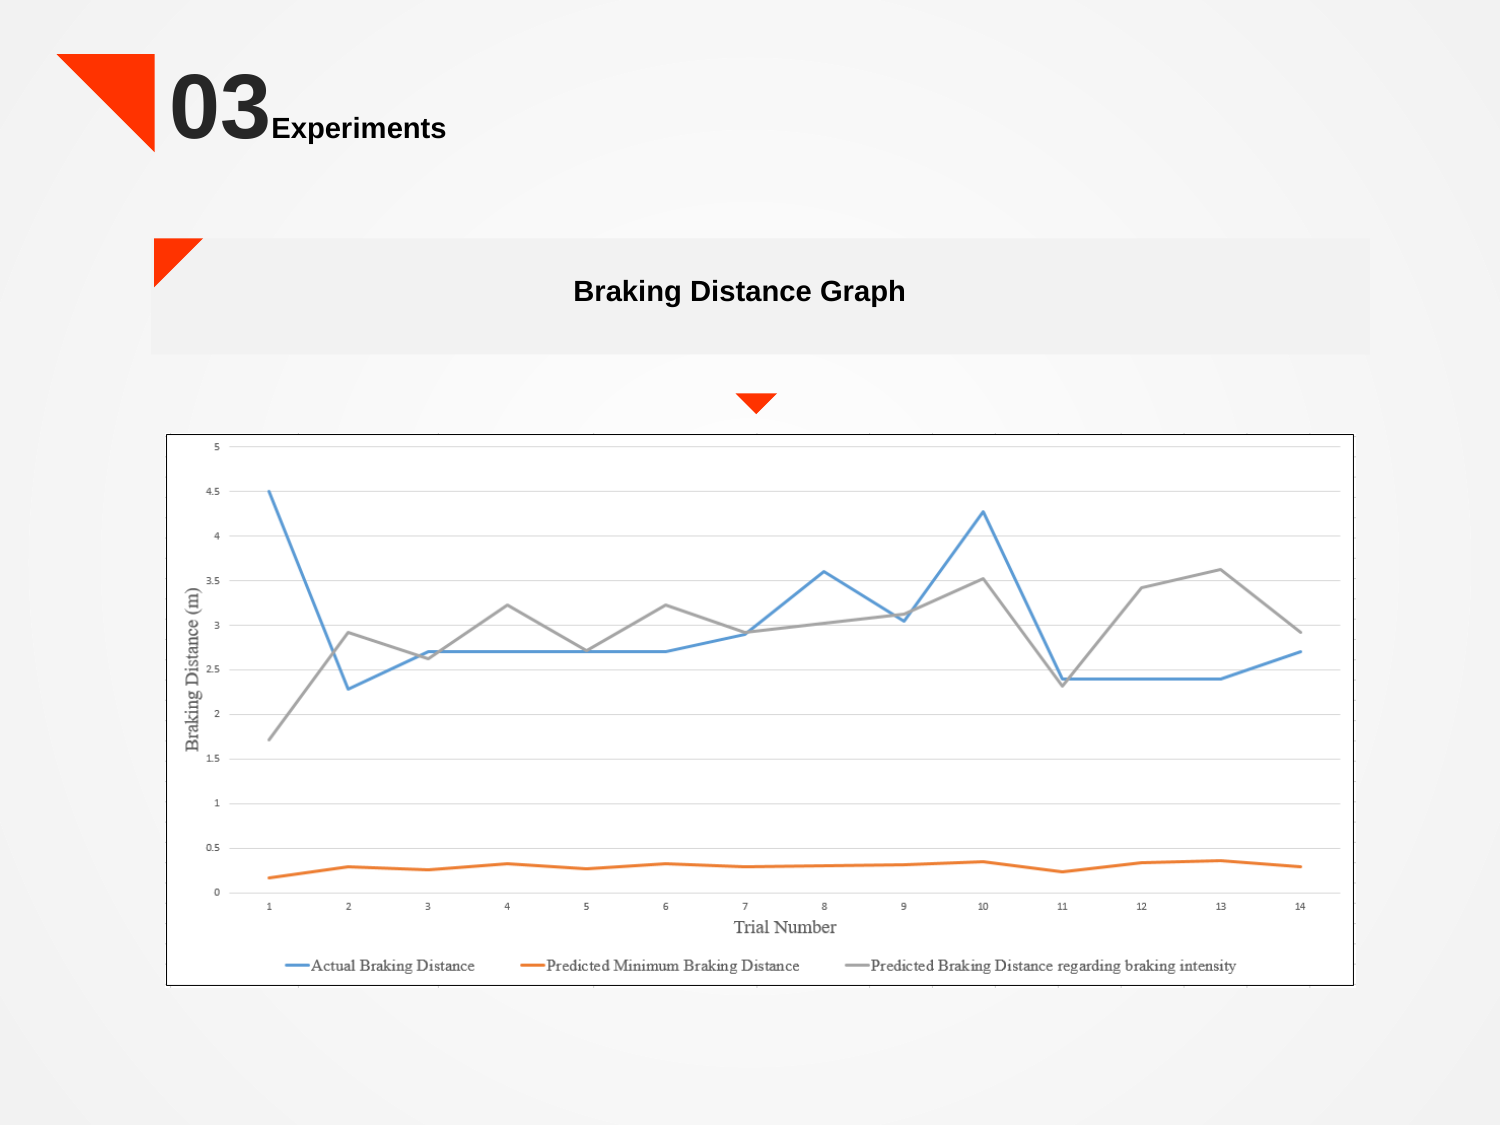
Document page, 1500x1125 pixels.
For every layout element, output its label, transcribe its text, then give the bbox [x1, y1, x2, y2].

text_box 03Experiments [154, 39, 662, 165]
picture [165, 432, 1356, 988]
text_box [0, 238, 1500, 409]
text_box [54, 51, 154, 154]
